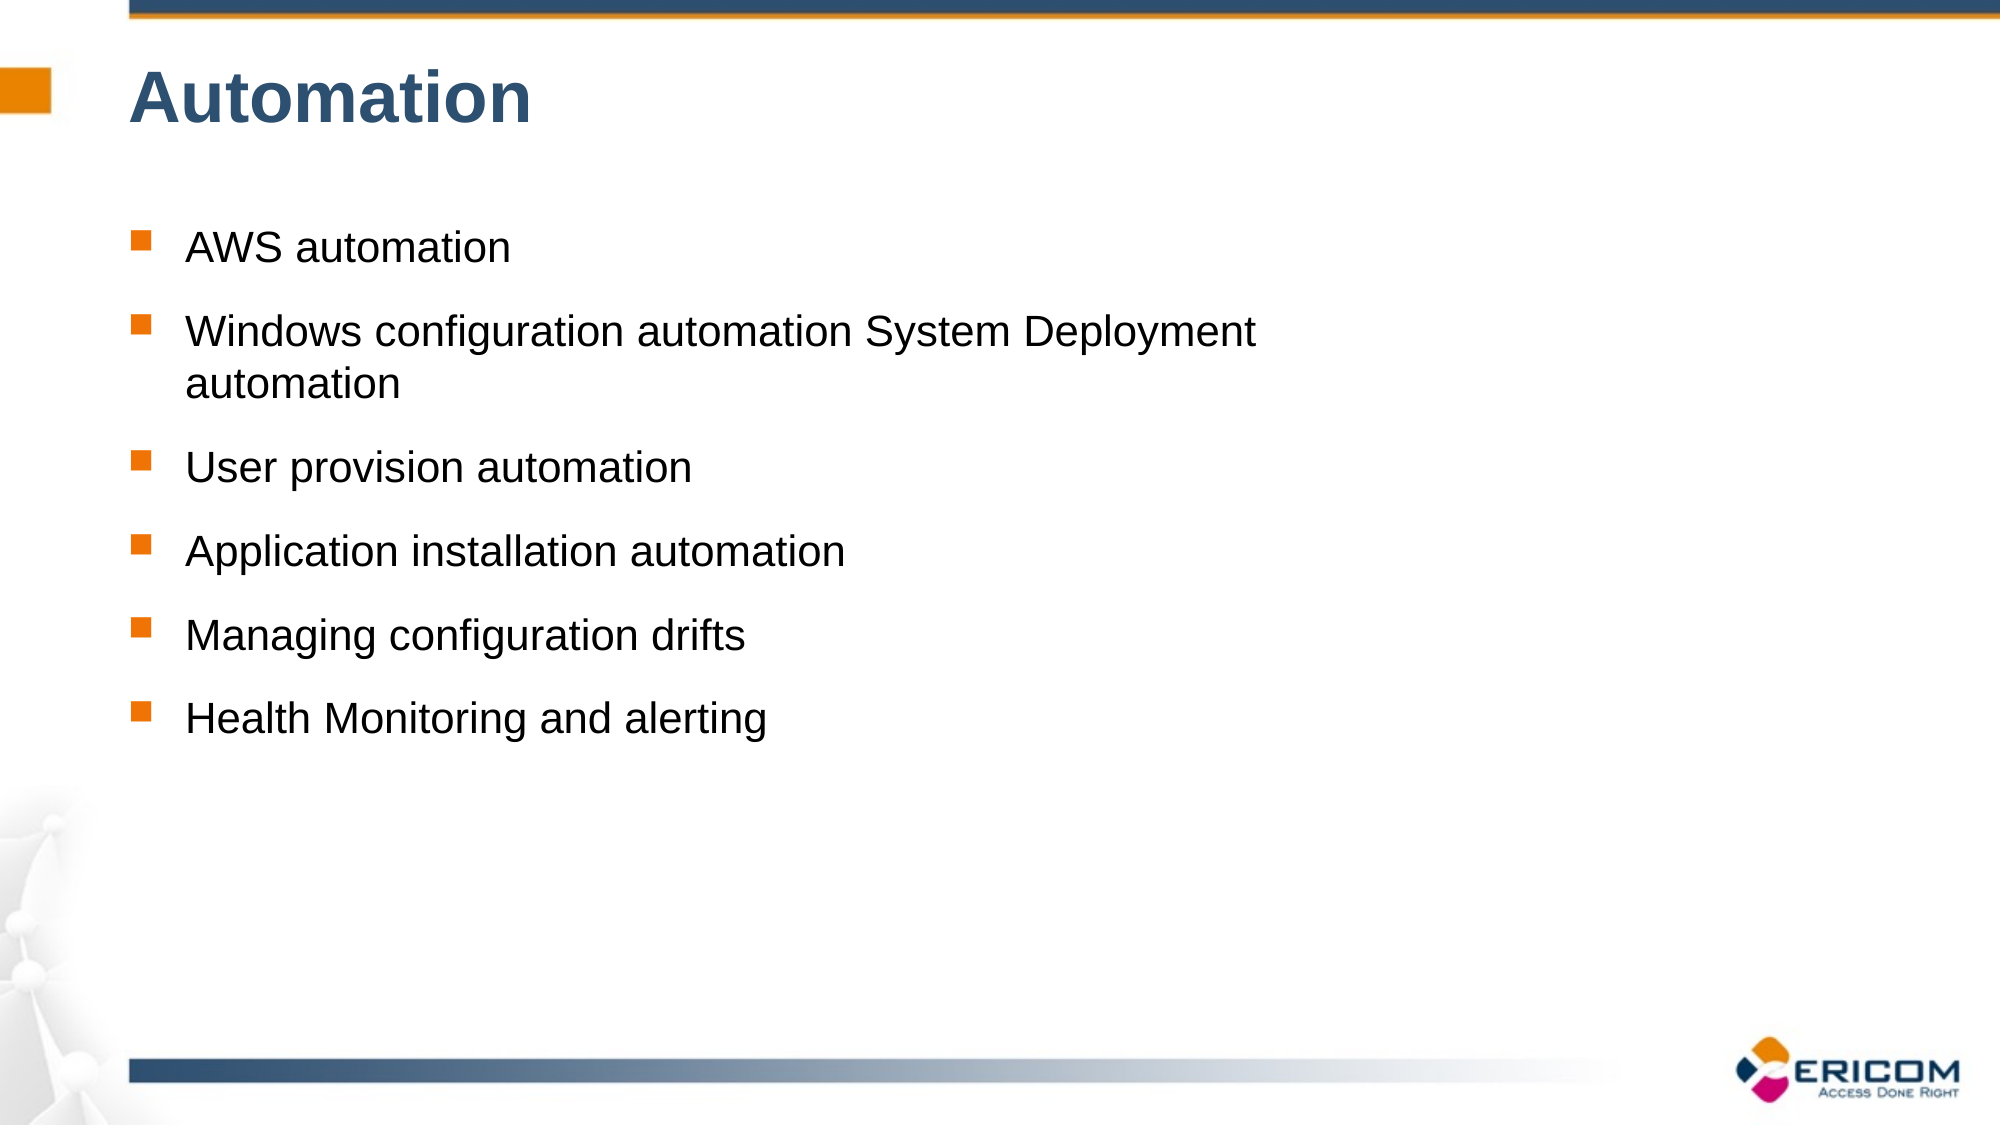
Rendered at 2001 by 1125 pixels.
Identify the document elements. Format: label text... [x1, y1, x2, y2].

picture [0, 0, 2000, 1125]
title Automation [128, 59, 1863, 194]
list AWS automation Windows configuration automation System Deployment automation User provision automation Application installation automation Managing configuration drifts Health Monitoring and alerting [128, 218, 1338, 1009]
